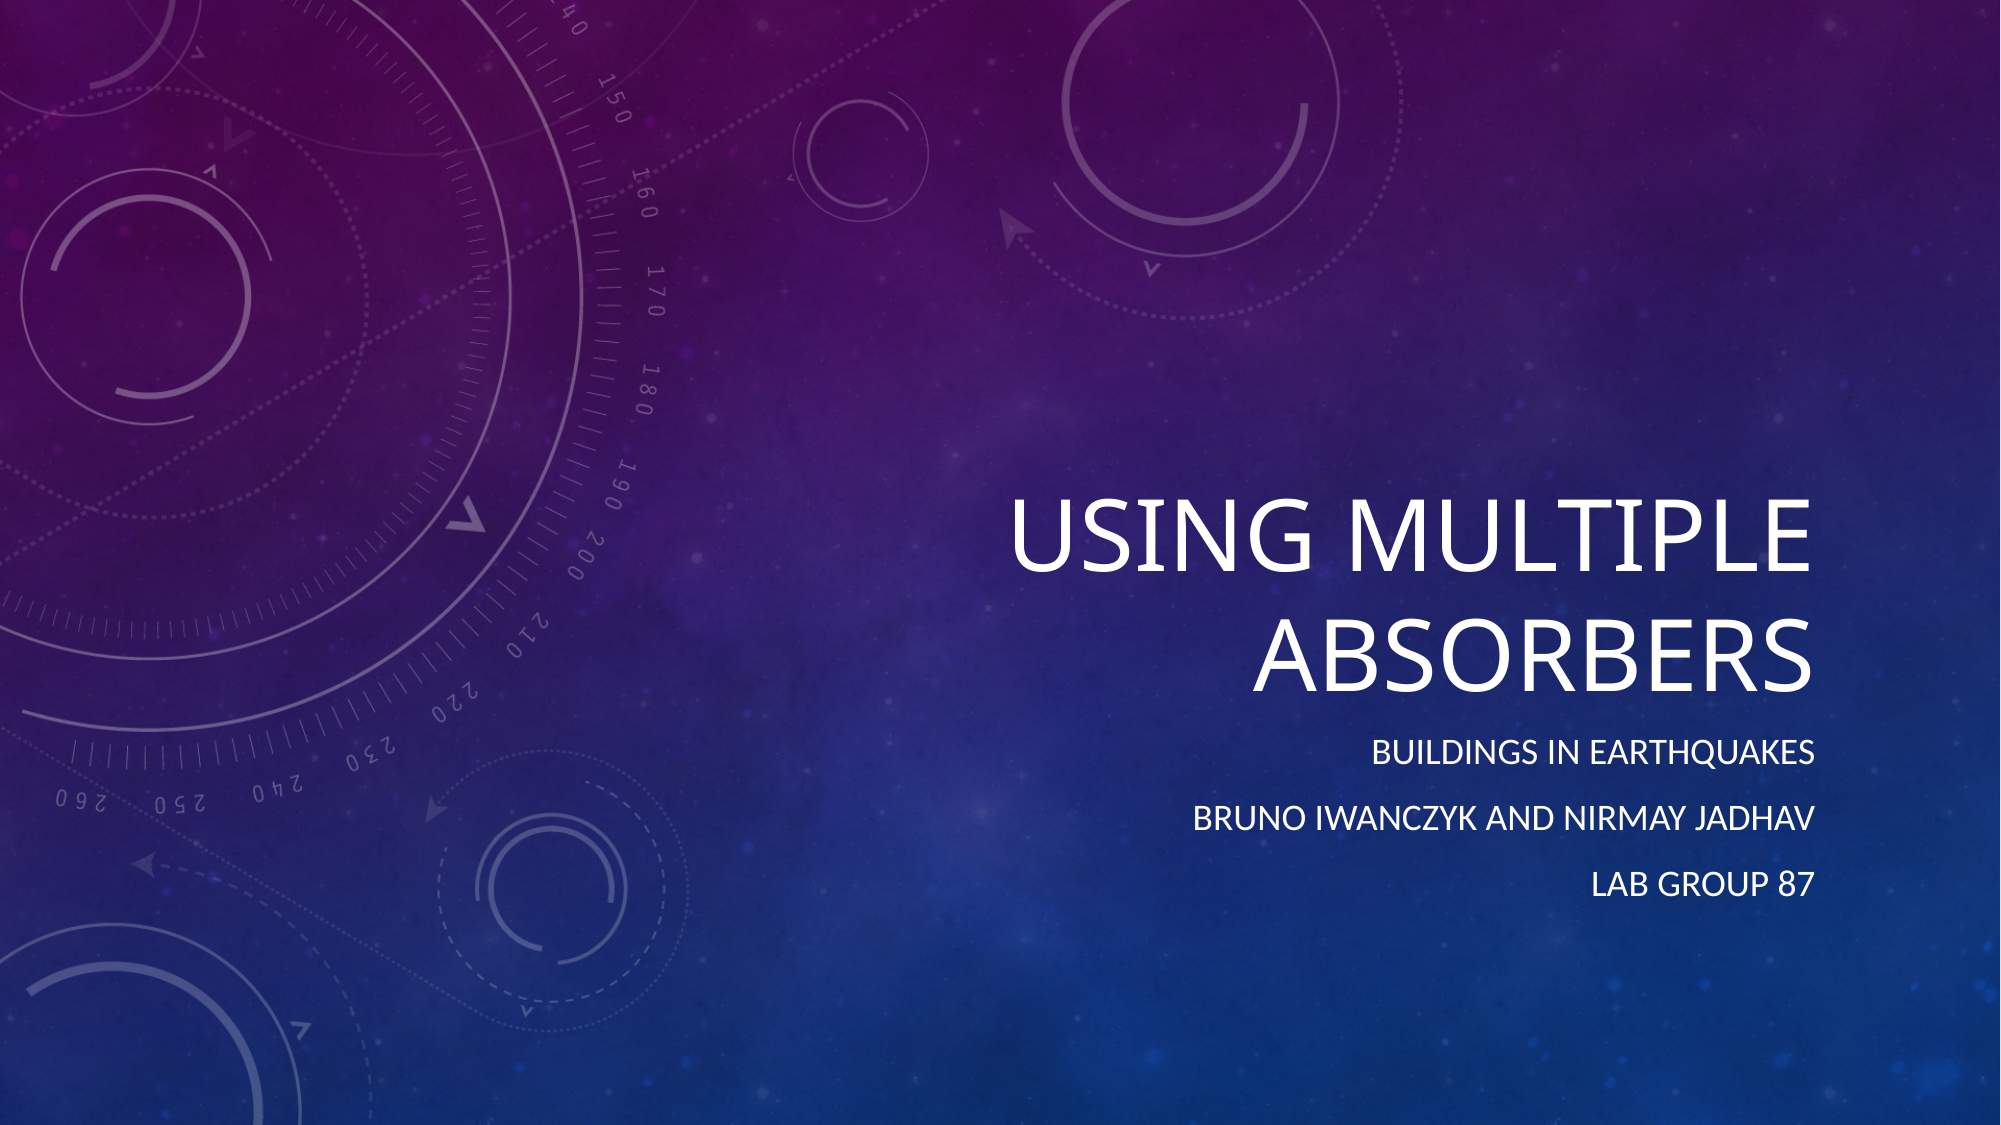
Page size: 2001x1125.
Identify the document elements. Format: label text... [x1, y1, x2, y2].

picture [0, 0, 2001, 1125]
subtitle Buildings in Earthquakes Bruno Iwanczyk and Nirmay Jadhav Lab Group 87 [650, 719, 1831, 950]
title Using Multiple Absorbers [650, 322, 1831, 719]
